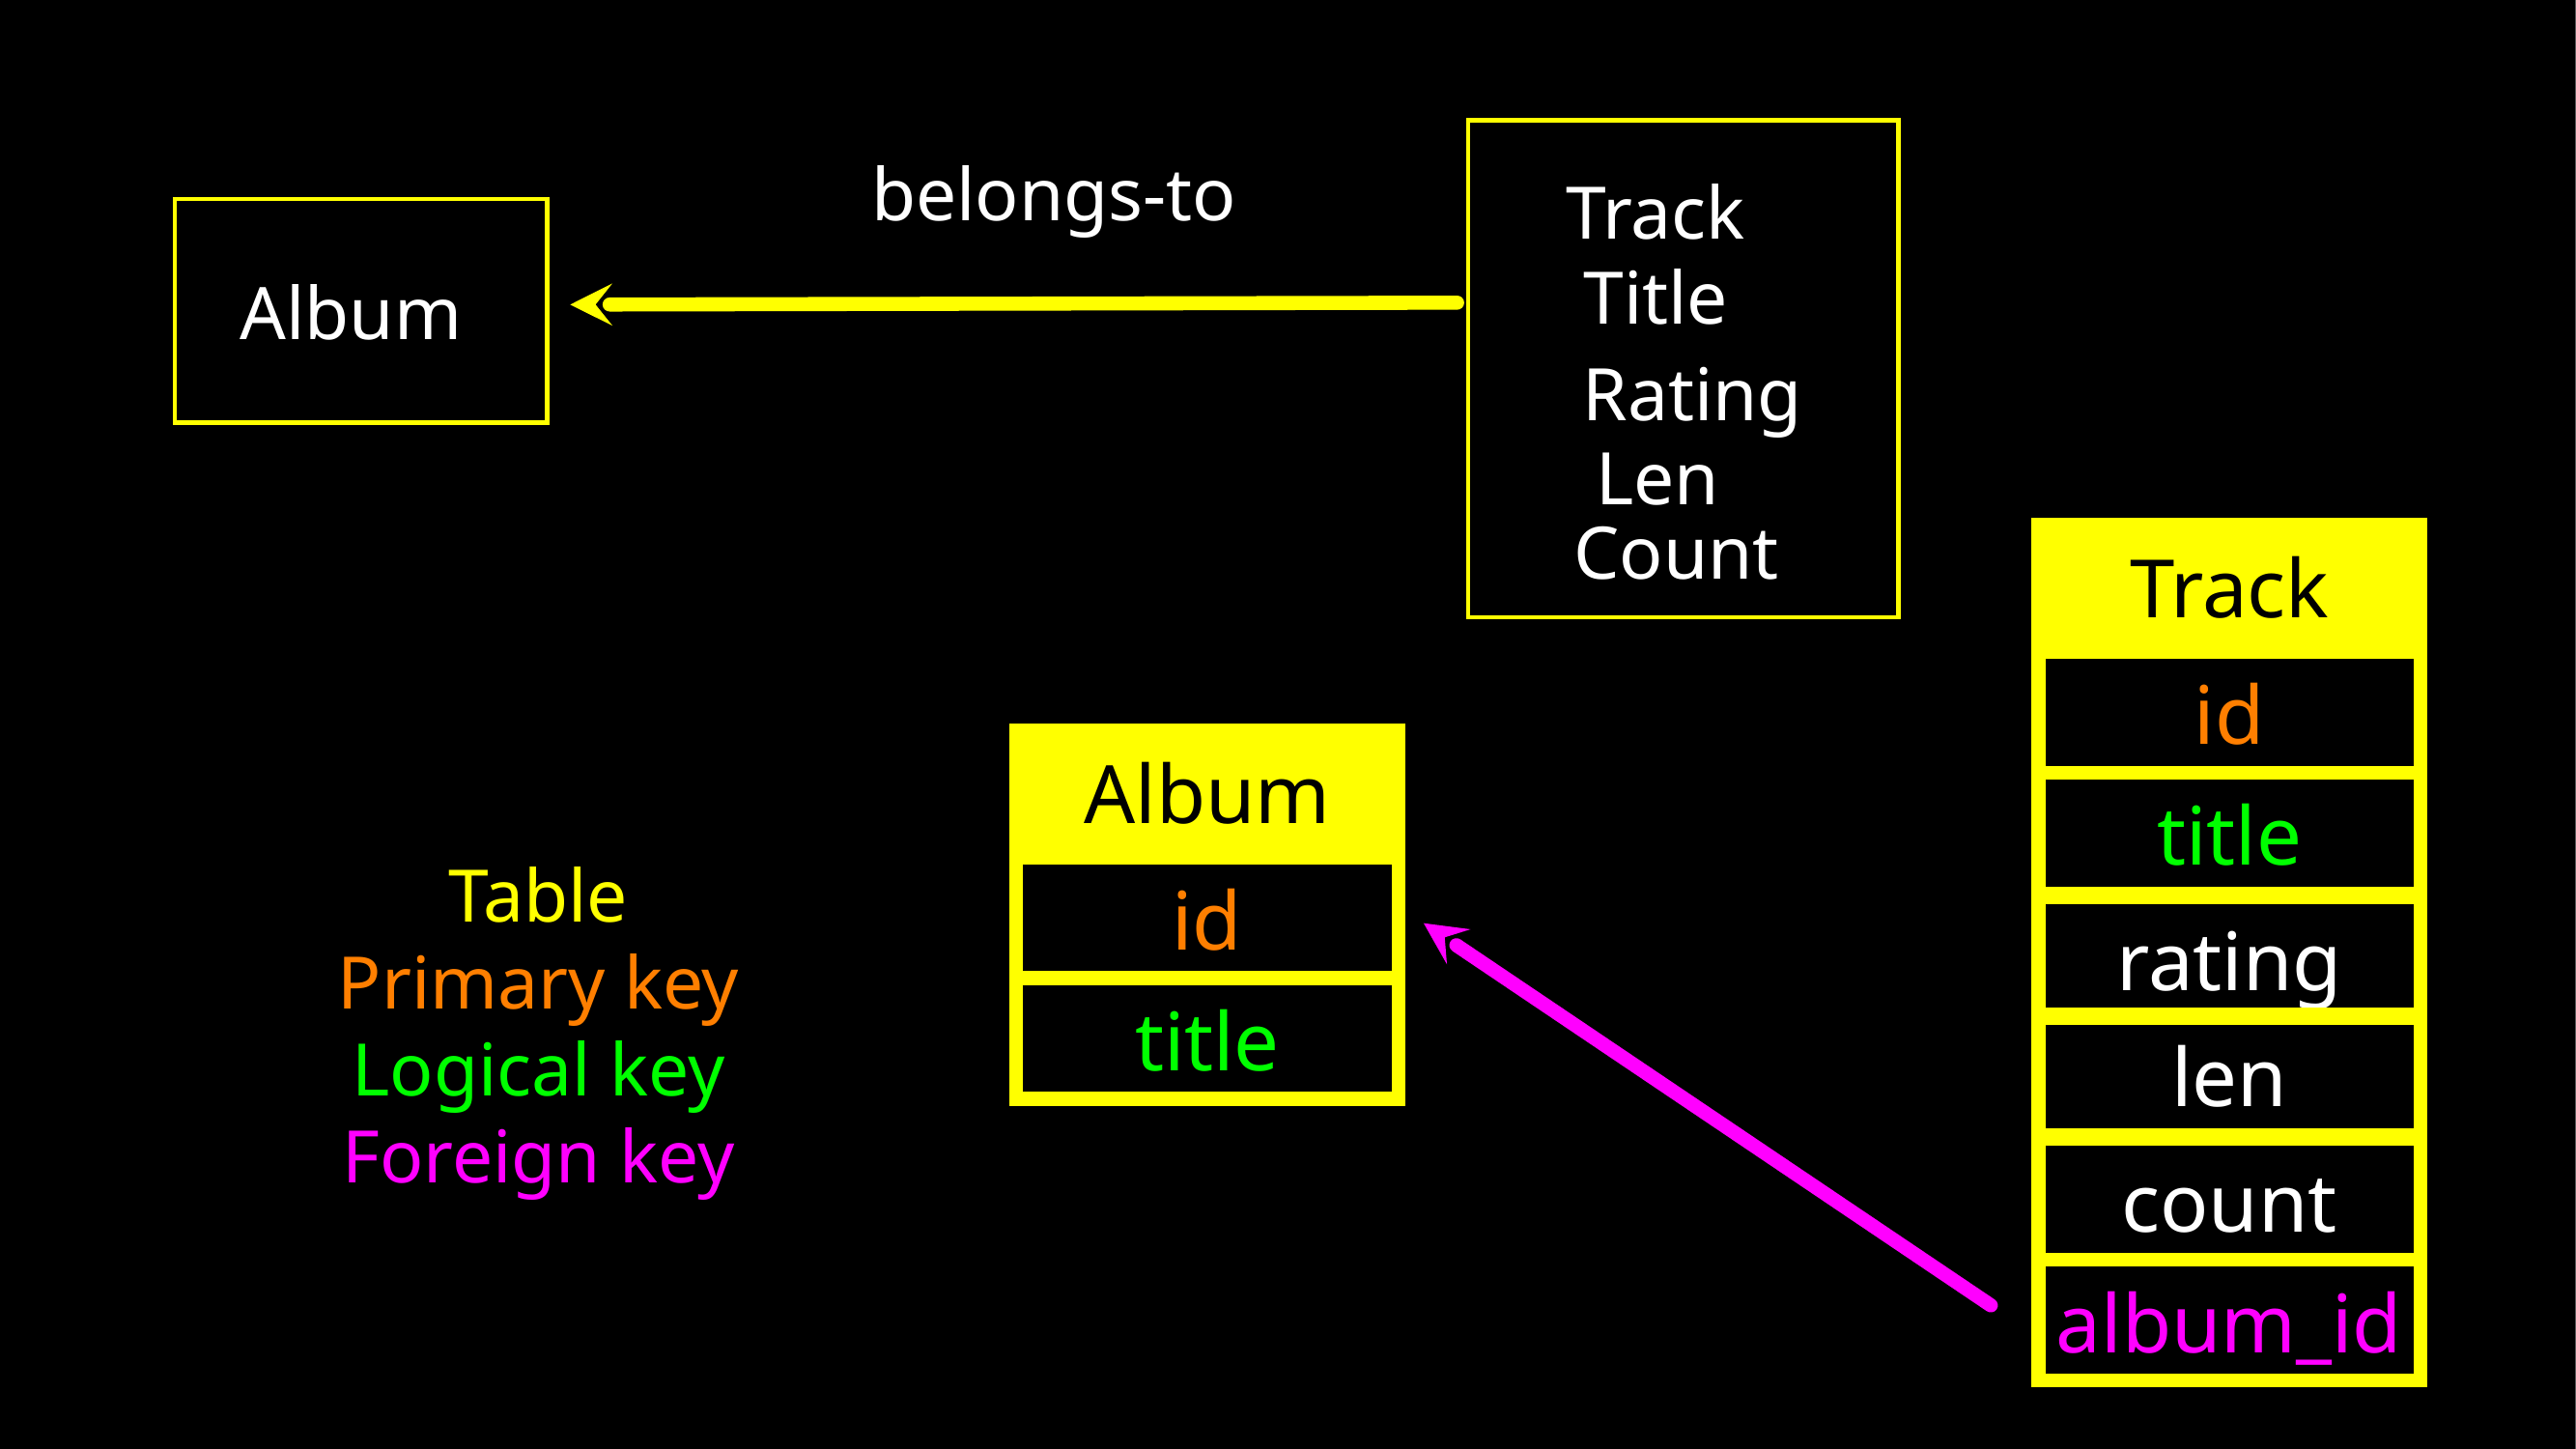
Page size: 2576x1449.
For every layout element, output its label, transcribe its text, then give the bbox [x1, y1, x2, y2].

text_box belongs-to [853, 142, 1256, 242]
text_box Track [1565, 160, 1785, 260]
text_box Album [1016, 730, 1399, 852]
text_box len [2038, 1014, 2421, 1135]
text_box Count [1573, 500, 1780, 600]
text_box album_id [2038, 1260, 2421, 1381]
text_box Len [1594, 441, 1759, 500]
text_box Track [2038, 525, 2421, 646]
text_box [175, 199, 548, 423]
text_box id [1016, 857, 1399, 978]
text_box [1423, 923, 1992, 1306]
text_box Rating [1565, 342, 1821, 441]
text_box count [2038, 1139, 2421, 1260]
text_box Table Primary key Logical key Foreign key [287, 850, 790, 1197]
text_box title [2038, 773, 2421, 894]
text_box Title [1578, 245, 1771, 345]
text_box title [1016, 978, 1399, 1099]
text_box [1468, 120, 1899, 618]
text_box id [2038, 651, 2421, 773]
text_box rating [2038, 897, 2421, 1014]
